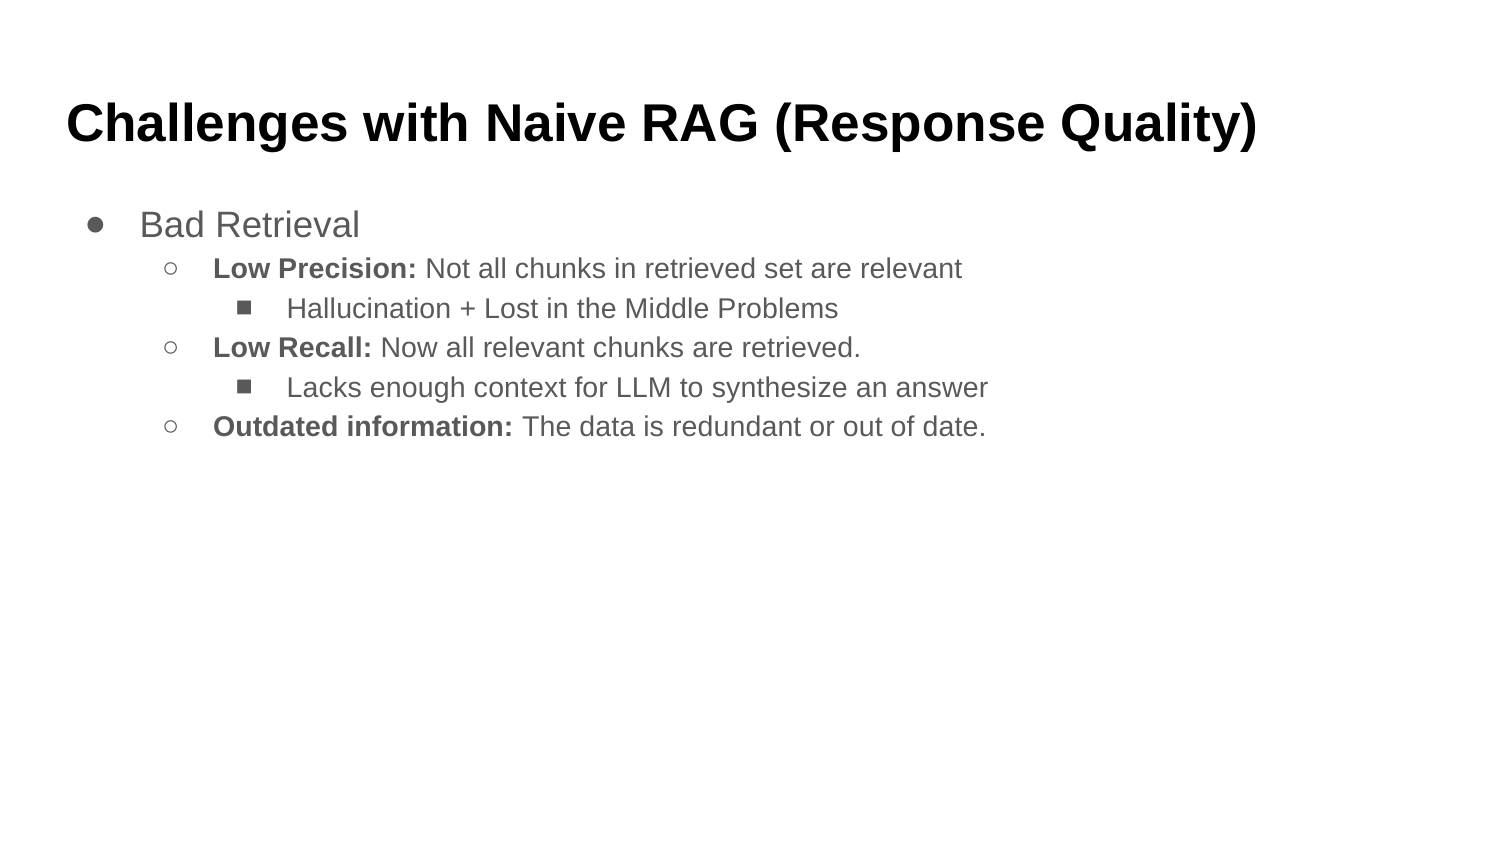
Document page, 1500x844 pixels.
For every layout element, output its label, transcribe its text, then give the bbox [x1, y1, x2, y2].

title Challenges with Naive RAG (Response Quality) [51, 72, 1449, 167]
list Bad Retrieval Low Precision: Not all chunks in retrieved set are relevant Hallucination + Lost in the Middle Problems Low Recall: Now all relevant chunks are retrieved. Lacks enough context for LLM to synthesize an answer Outdated information: The data is redundant or out of date. [51, 179, 1449, 460]
